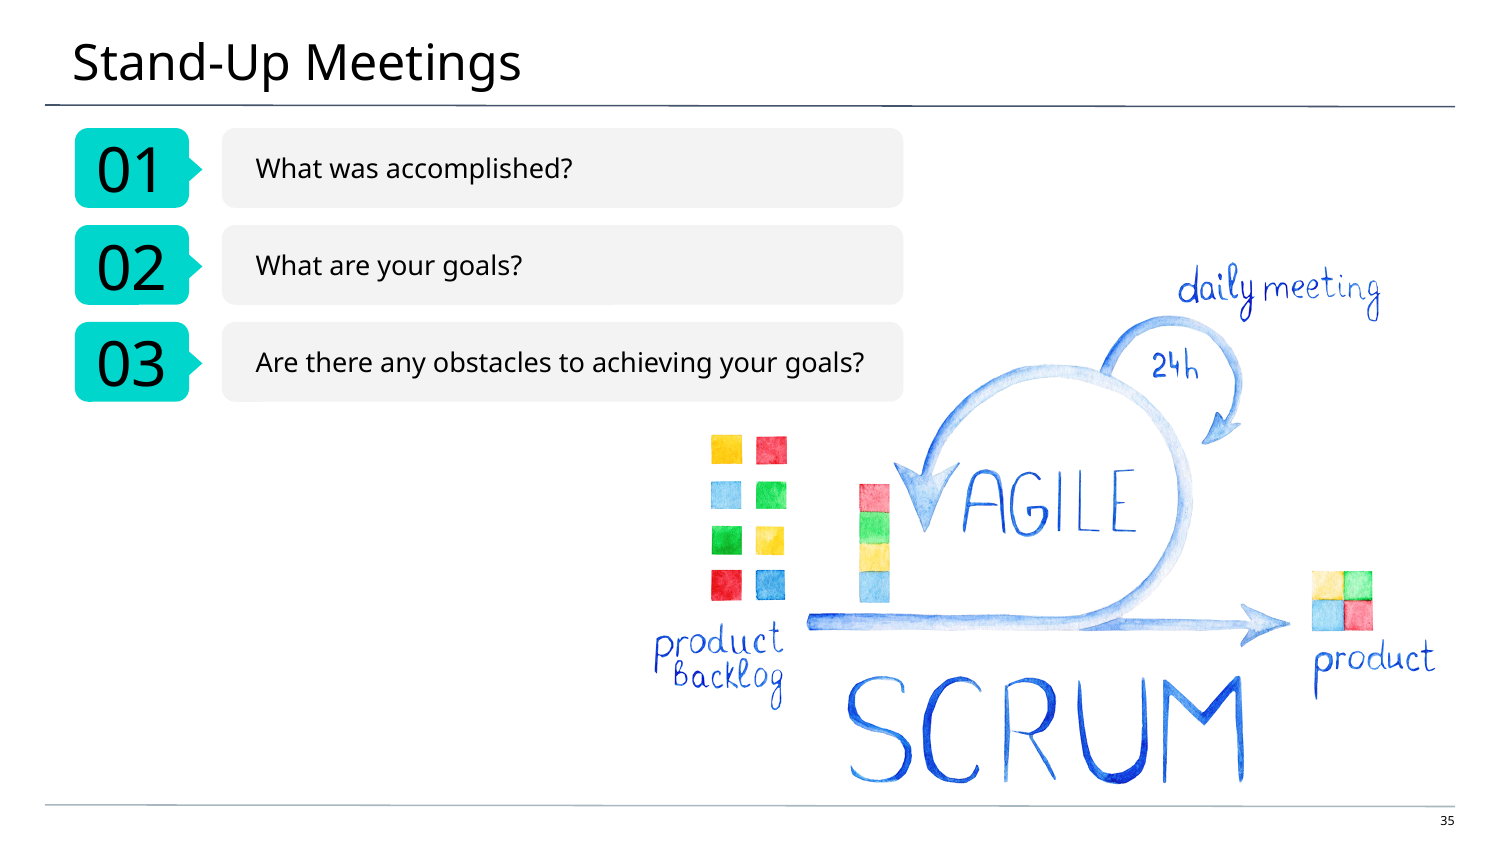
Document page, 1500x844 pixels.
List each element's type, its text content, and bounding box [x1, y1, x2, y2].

text_box Are there any obstacles to achieving your goals? [221, 321, 636, 402]
picture [641, 248, 1447, 797]
title Stand-Up Meetings [0, 0, 1500, 88]
text_box What was accomplished? [221, 128, 904, 208]
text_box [74, 321, 203, 402]
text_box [74, 224, 203, 305]
text_box What are your goals? [221, 225, 904, 305]
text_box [74, 127, 203, 209]
